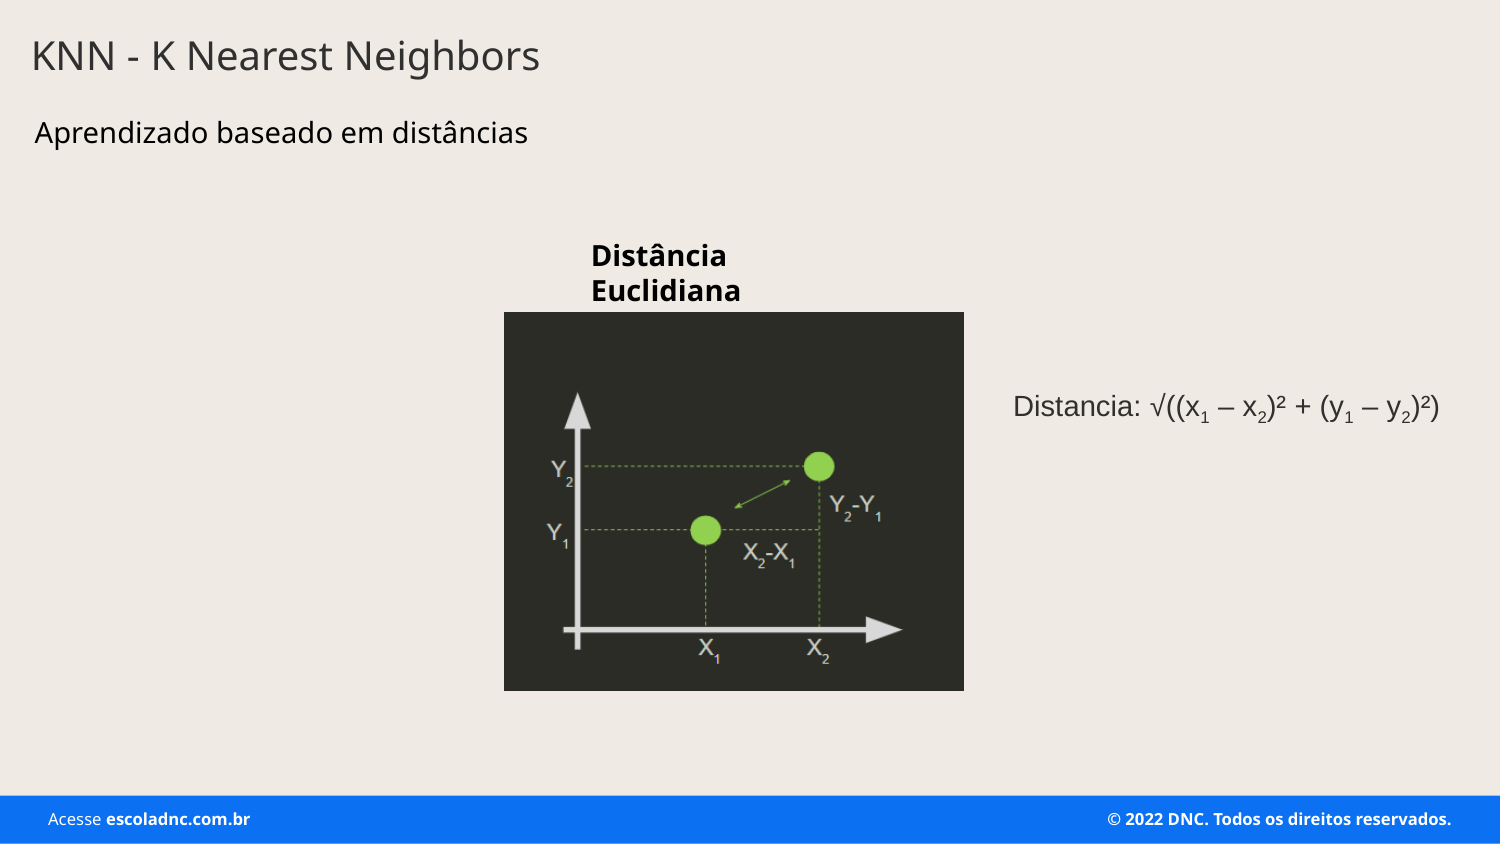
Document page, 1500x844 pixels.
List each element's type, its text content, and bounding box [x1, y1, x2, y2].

title KNN - K Nearest Neighbors [19, 17, 668, 99]
text_box Aprendizado baseado em distâncias [19, 107, 735, 158]
picture [504, 312, 965, 692]
text_box Distância Euclidiana [575, 229, 894, 310]
text_box Distancia: √((x1 – x2)² + (y1 – y2)²) [998, 379, 1500, 435]
